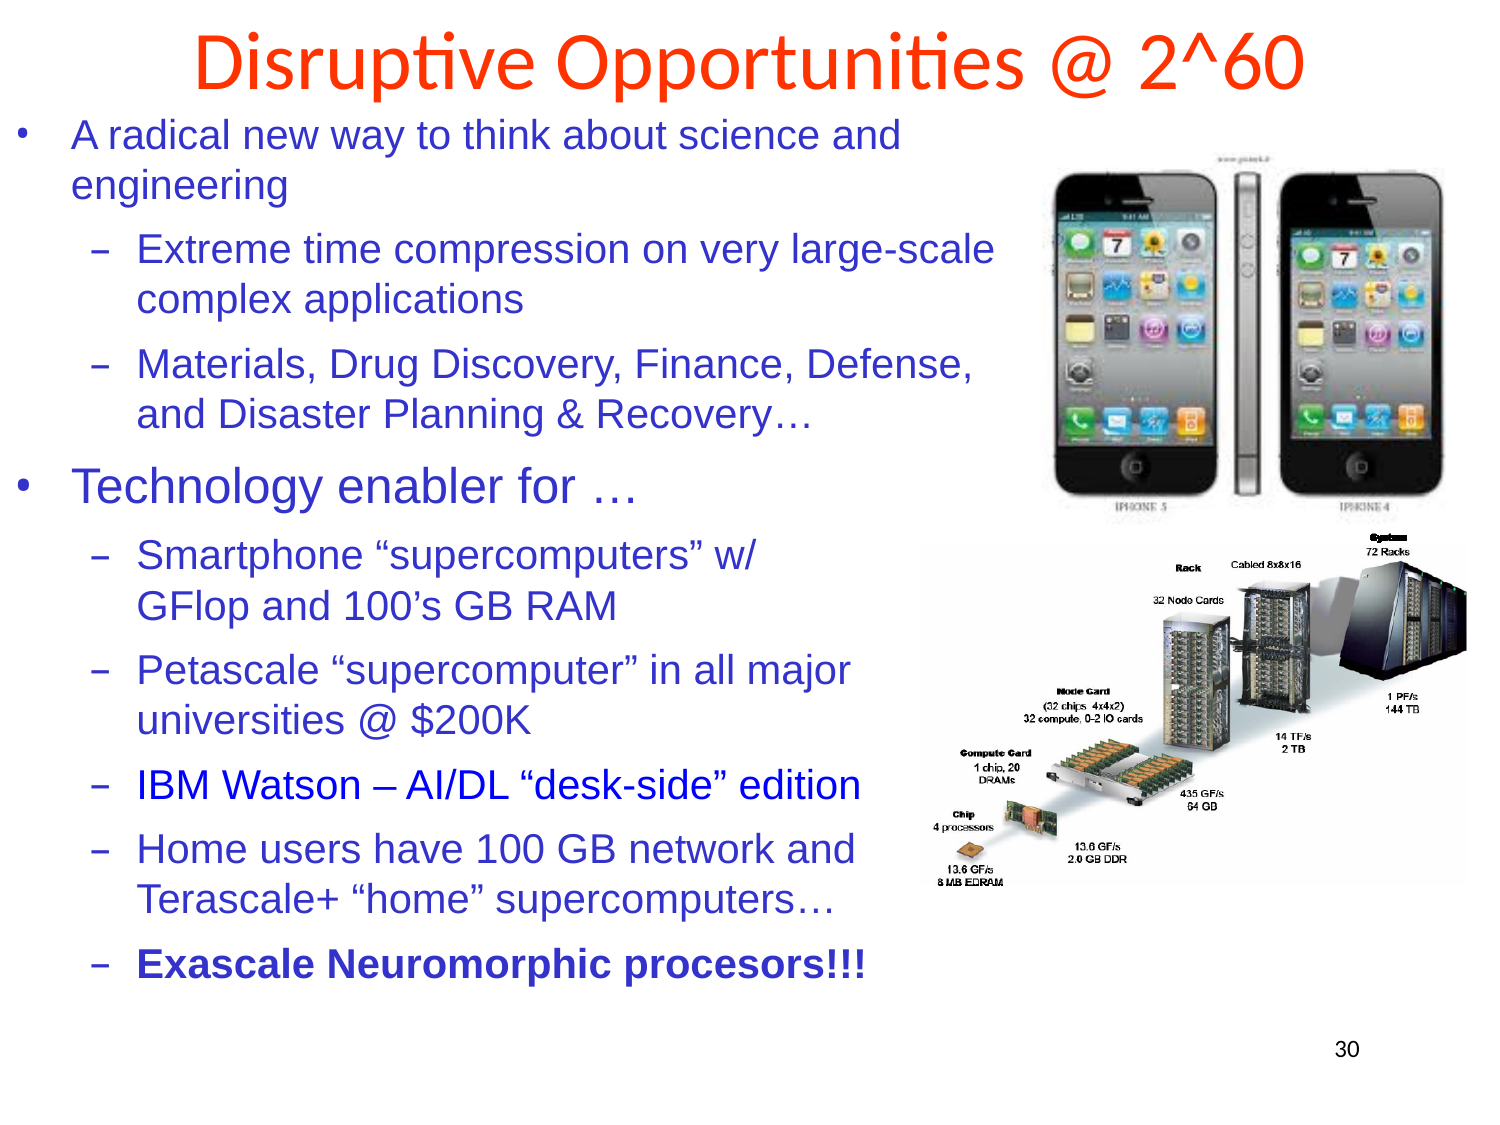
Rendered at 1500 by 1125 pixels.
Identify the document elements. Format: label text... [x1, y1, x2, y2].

list A radical new way to think about science and engineering Extreme time compression on very large-scale complex applications Materials, Drug Discovery, Finance, Defense, and Disaster Planning & Recovery… Technology enabler for … Smartphone “supercomputers” w/ 25 GFlop and 100’s GB RAM Petascale “supercomputer” in all major universities @ $200K IBM Watson – AI/DL “desk-side” edition Home users have 100 GB network and Terascale+ “home” supercomputers… Exascale Neuromorphic procesors!!! [0, 99, 1050, 1038]
title Disruptive Opportunities @ 2^60 [75, 0, 1425, 113]
slide_number 30 [1224, 1024, 1375, 1100]
picture [895, 137, 1500, 899]
